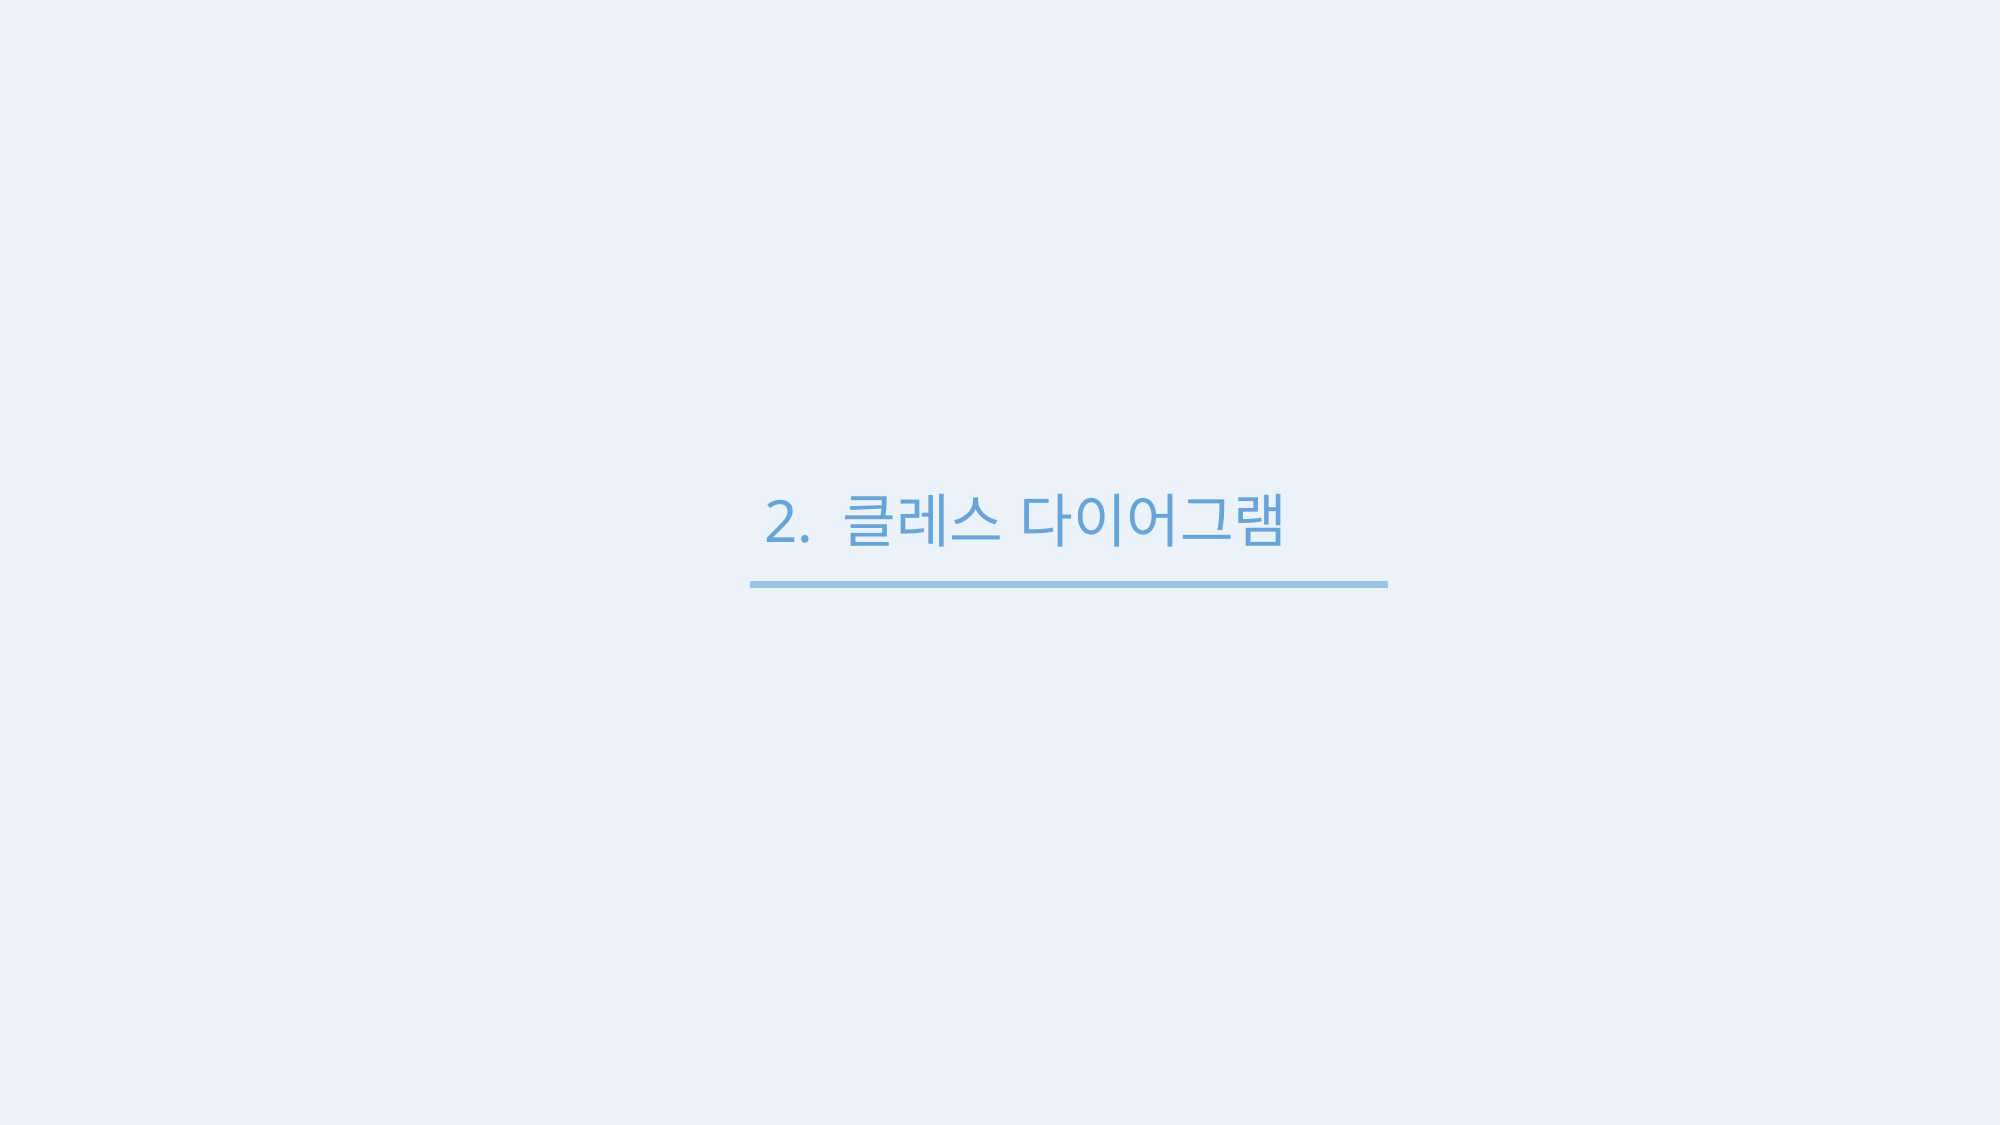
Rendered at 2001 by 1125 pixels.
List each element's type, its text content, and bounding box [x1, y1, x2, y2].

text_box 2. 클레스 다이어그램 [750, 476, 1342, 562]
